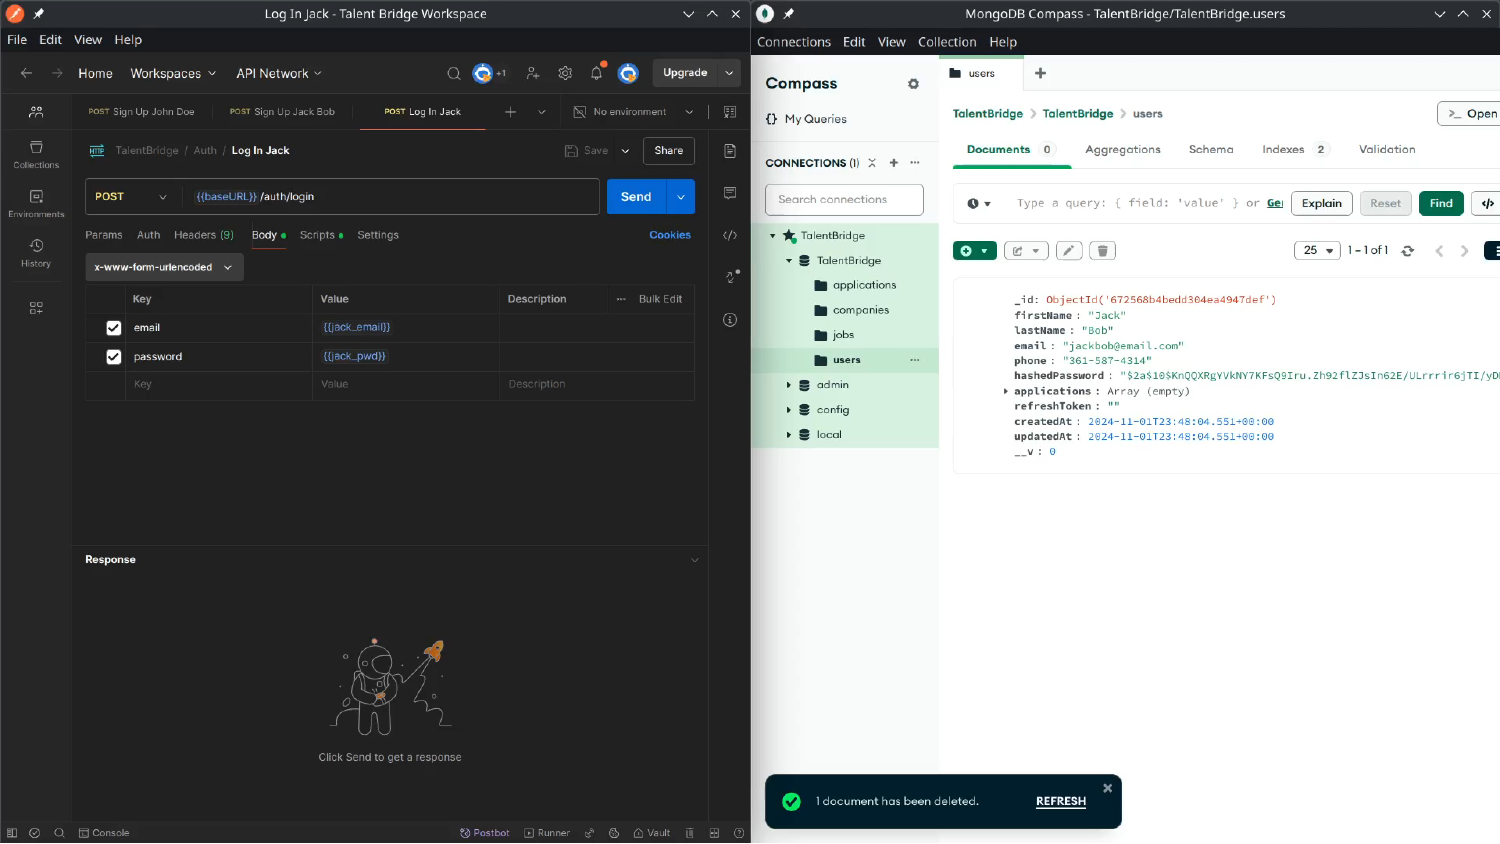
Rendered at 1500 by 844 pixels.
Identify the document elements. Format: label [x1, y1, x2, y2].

text_box [0, 0, 1500, 844]
